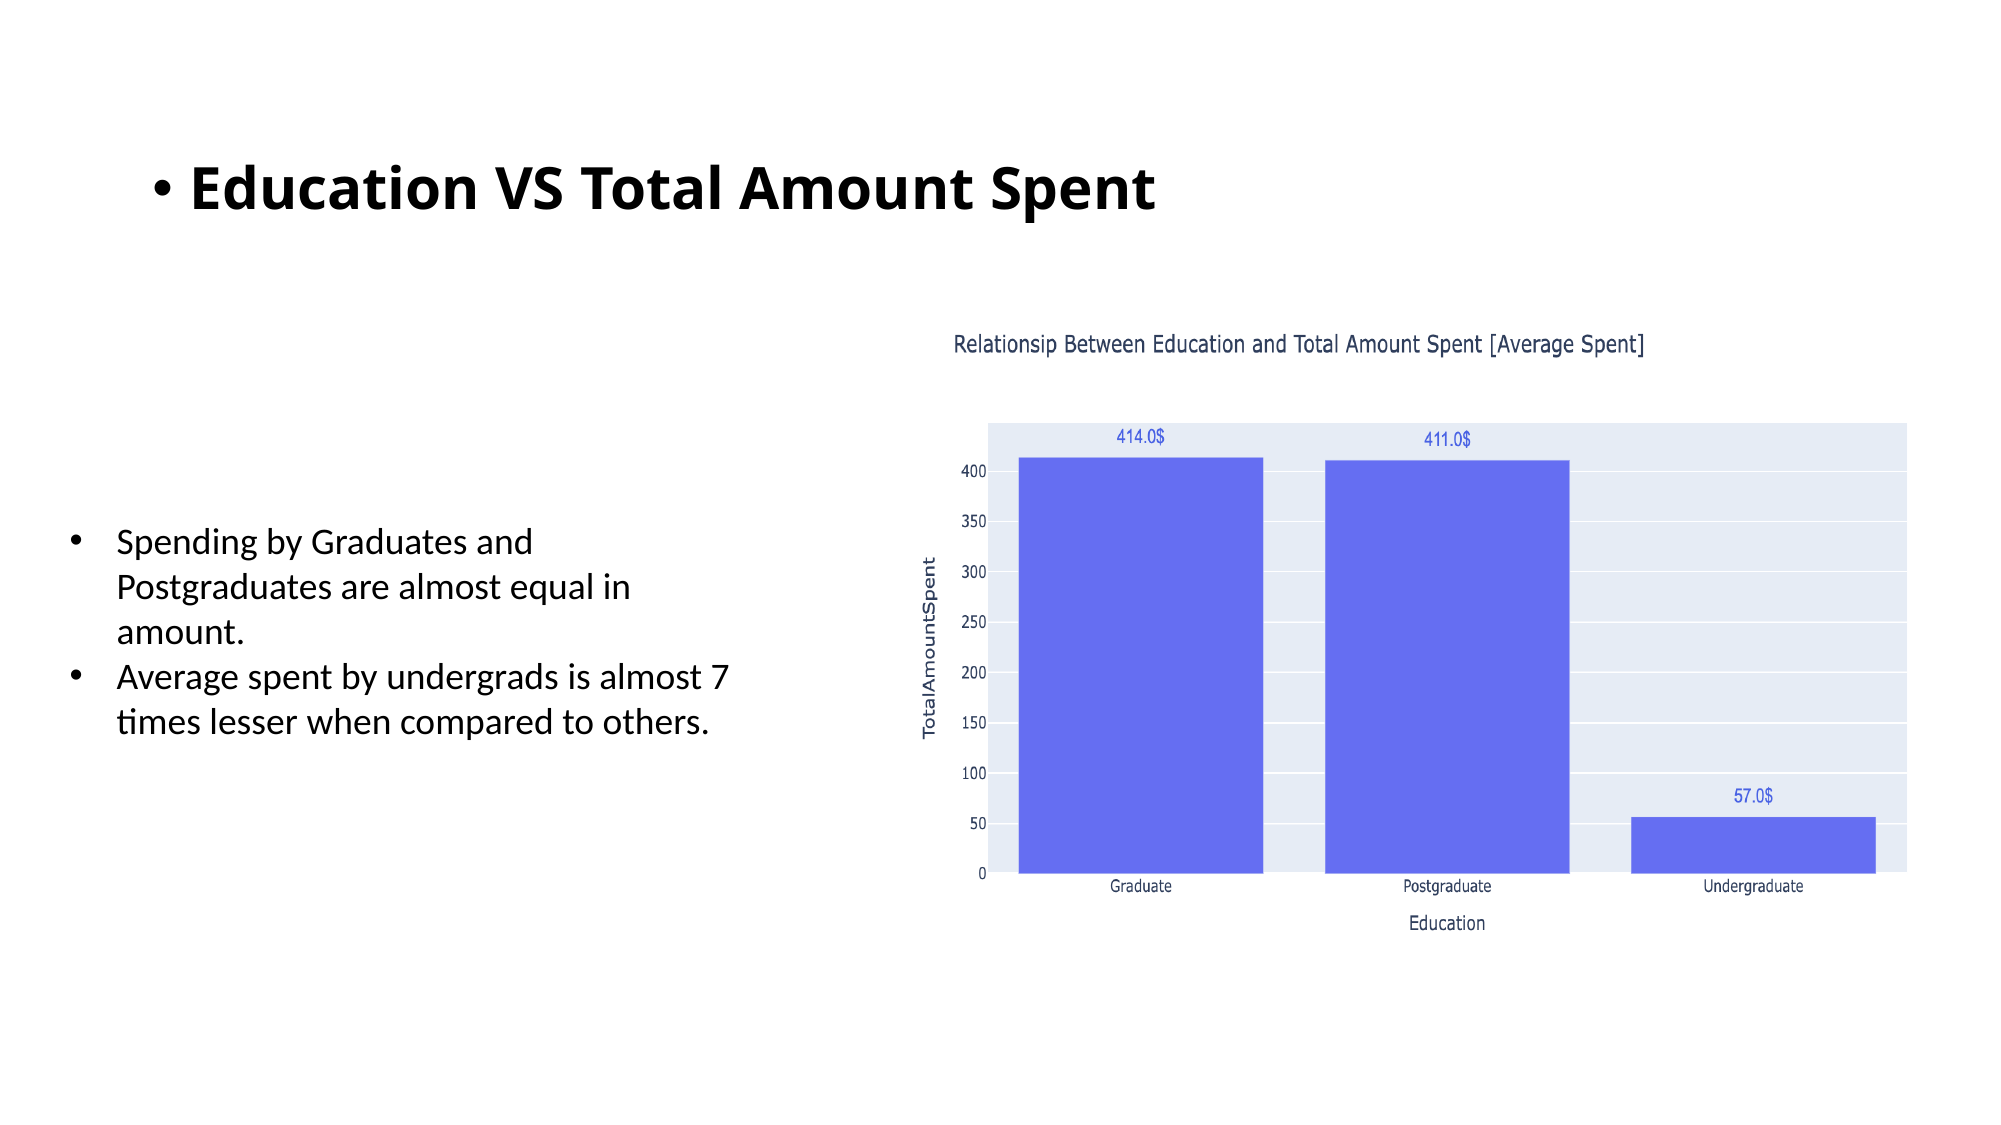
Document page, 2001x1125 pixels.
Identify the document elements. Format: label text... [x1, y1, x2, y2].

text_box Spending by Graduates and Postgraduates are almost equal in amount. Average spent by undergrads is almost 7 times lesser when compared to others. [54, 509, 762, 750]
picture [900, 306, 1961, 979]
list Education VS Total Amount Spent [137, 151, 1863, 1014]
